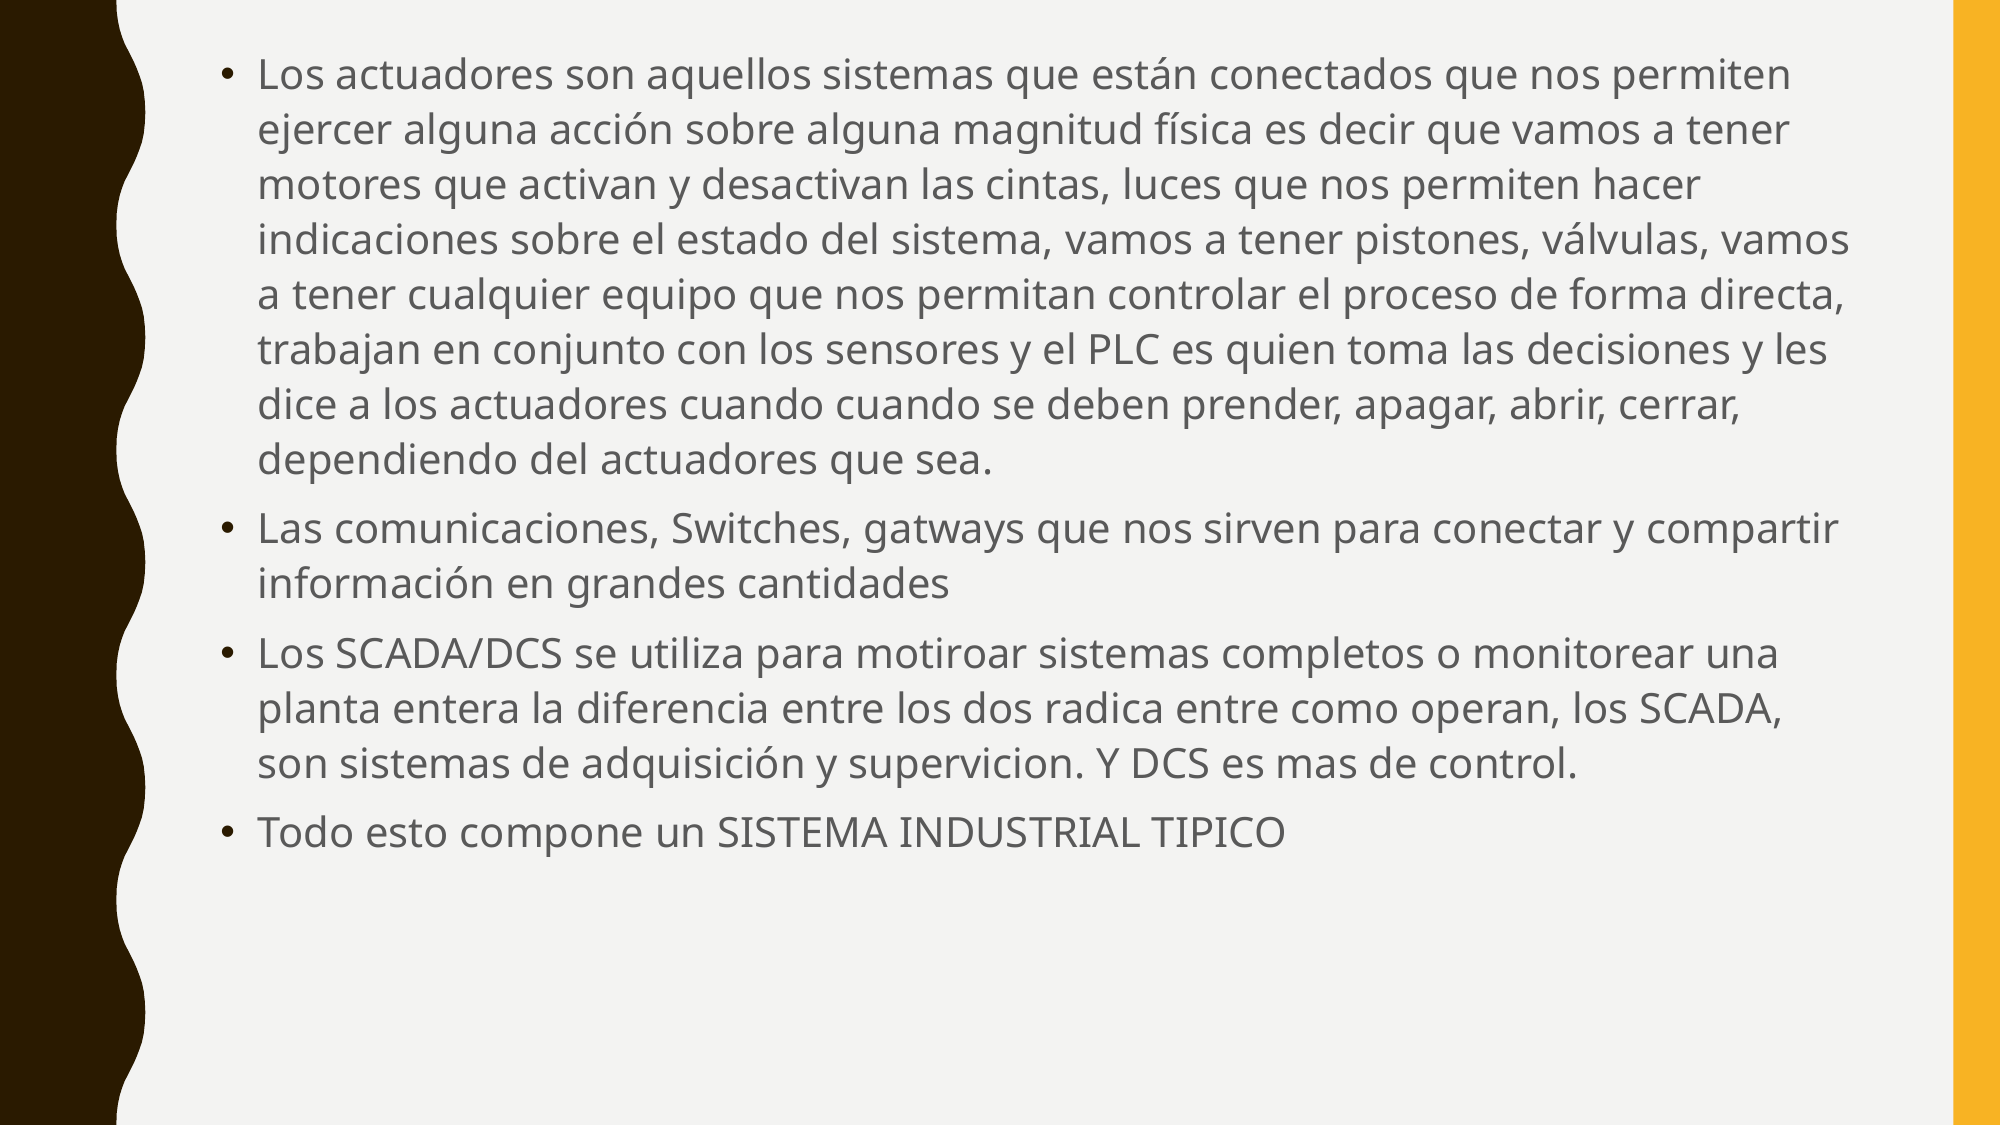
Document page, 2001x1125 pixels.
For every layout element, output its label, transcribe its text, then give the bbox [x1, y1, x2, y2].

list Los actuadores son aquellos sistemas que están conectados que nos permiten ejercer alguna acción sobre alguna magnitud física es decir que vamos a tener motores que activan y desactivan las cintas, luces que nos permiten hacer indicaciones sobre el estado del sistema, vamos a tener pistones, válvulas, vamos a tener cualquier equipo que nos permitan controlar el proceso de forma directa, trabajan en conjunto con los sensores y el PLC es quien toma las decisiones y les dice a los actuadores cuando cuando se deben prender, apagar, abrir, cerrar, dependiendo del actuadores que sea. Las comunicaciones, Switches, gatways que nos sirven para conectar y compartir información en grandes cantidades Los SCADA/DCS se utiliza para motiroar sistemas completos o monitorear una planta entera la diferencia entre los dos radica entre como operan, los SCADA, son sistemas de adquisición y supervicion. Y DCS es mas de control. Todo esto compone un SISTEMA INDUSTRIAL TIPICO [205, 35, 1875, 1068]
